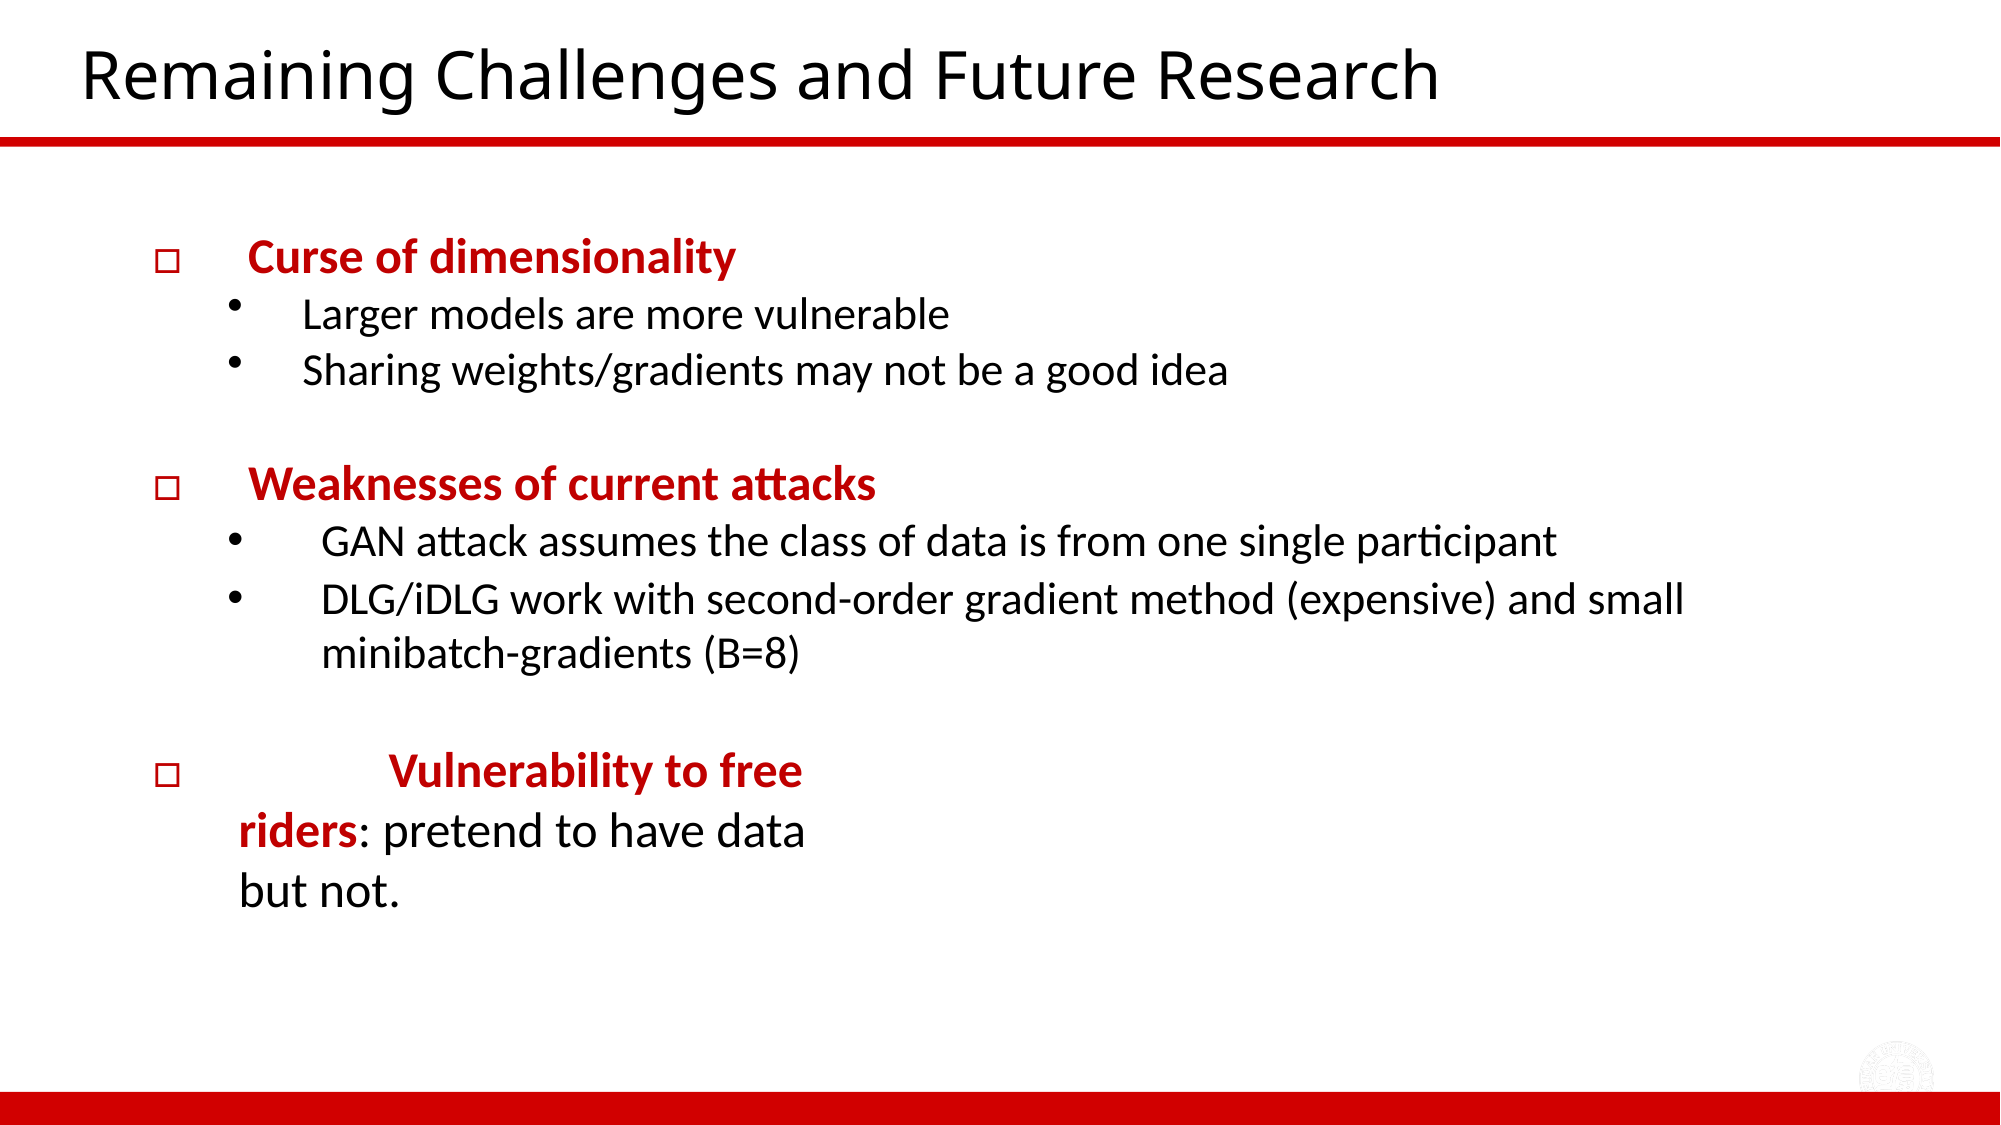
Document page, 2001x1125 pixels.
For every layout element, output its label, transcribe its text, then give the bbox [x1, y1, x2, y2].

text_box □ Curse of dimensionality Larger models are more vulnerable Sharing weights/gradients may not be a good idea □ Weaknesses of current attacks GAN attack assumes the class of data is from one single participant DLG/iDLG work with second-order gradient method (expensive) and small minibatch-gradients (B=8) □ Vulnerability to free riders: pretend to have data but not. [150, 221, 1690, 918]
title Remaining Challenges and Future Research [78, 0, 1650, 168]
